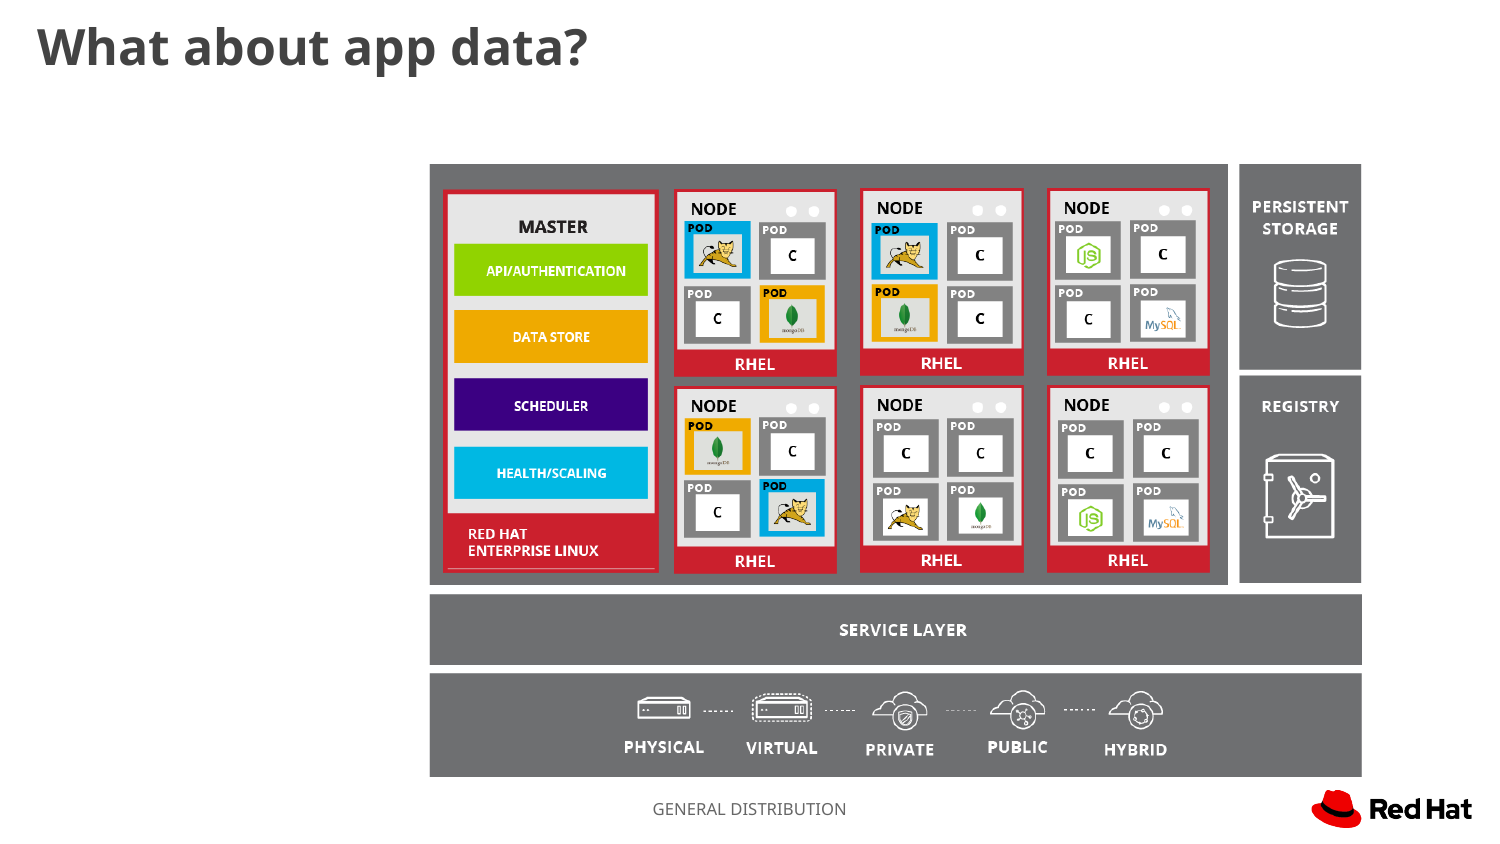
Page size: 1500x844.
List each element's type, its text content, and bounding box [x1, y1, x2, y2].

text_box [1055, 221, 1122, 280]
picture [1238, 163, 1363, 370]
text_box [947, 222, 1014, 281]
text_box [684, 479, 751, 538]
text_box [759, 417, 826, 476]
picture [1238, 375, 1363, 583]
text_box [1130, 286, 1197, 343]
picture [429, 593, 1363, 665]
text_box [947, 286, 1014, 345]
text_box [1055, 284, 1122, 343]
picture [1311, 790, 1472, 828]
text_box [1046, 385, 1210, 574]
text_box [1130, 220, 1197, 279]
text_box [759, 221, 826, 280]
title What about app data? [22, 17, 778, 75]
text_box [684, 286, 751, 345]
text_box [429, 673, 1363, 777]
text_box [872, 418, 1014, 542]
picture [429, 163, 1228, 585]
